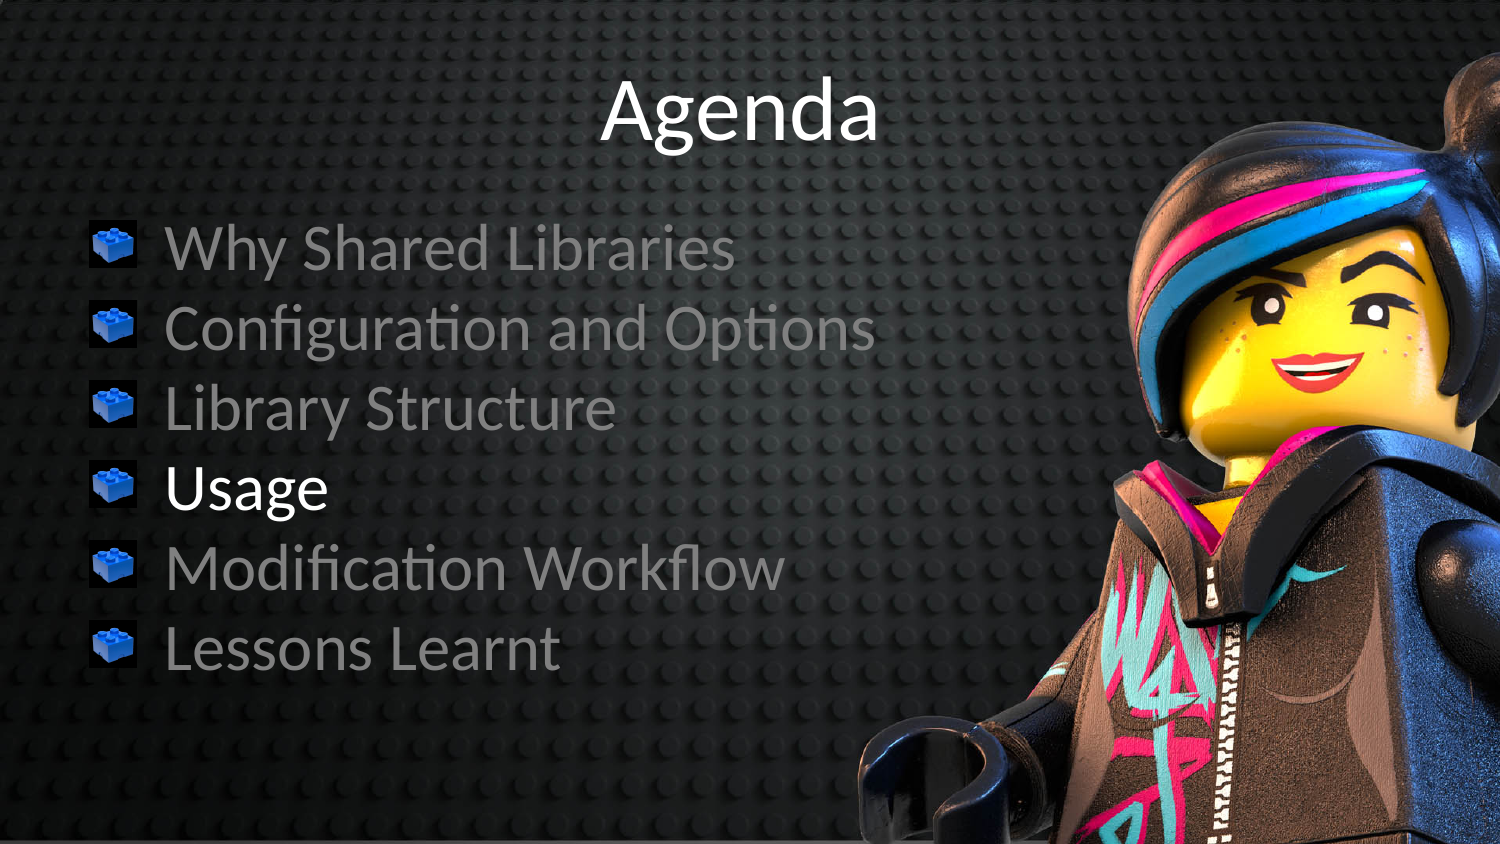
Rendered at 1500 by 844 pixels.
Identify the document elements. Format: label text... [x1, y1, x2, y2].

text_box Agenda [75, 33, 1425, 175]
text_box Why Shared Libraries Configuration and Options Library Structure Usage Modification Workflow Lessons Learnt [75, 196, 1425, 754]
picture [0, 0, 1500, 844]
